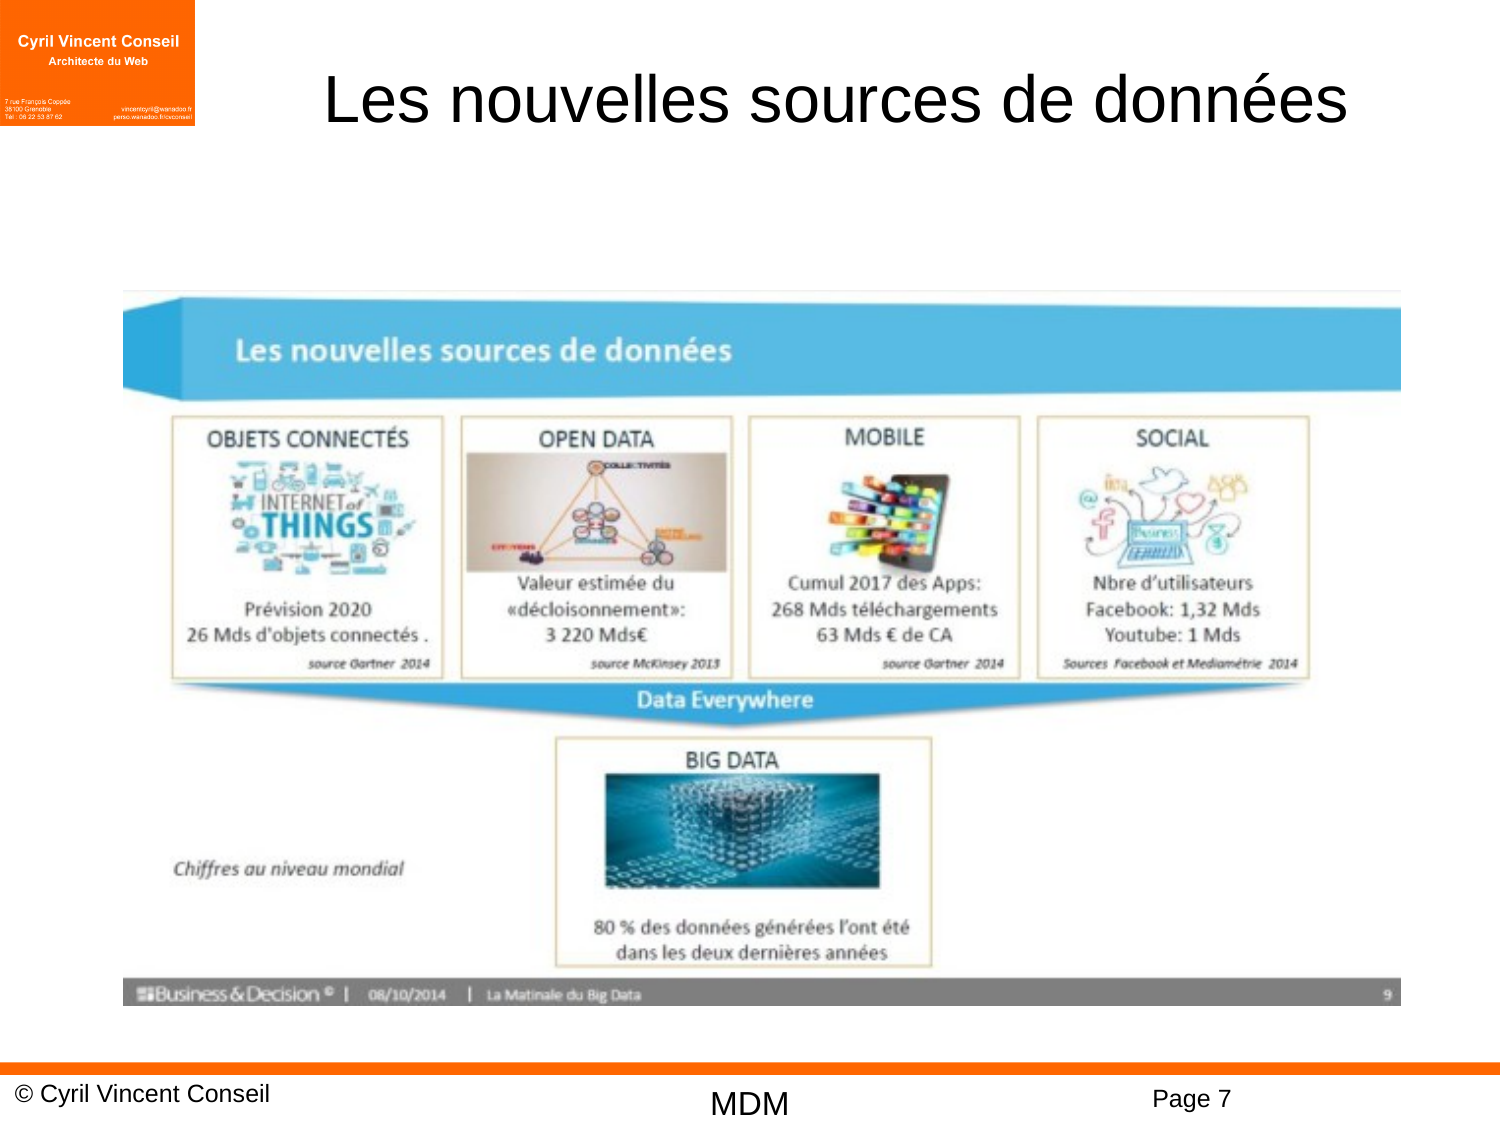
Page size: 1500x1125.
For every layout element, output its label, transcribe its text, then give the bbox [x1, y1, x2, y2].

title Les nouvelles sources de données [194, 2, 1480, 190]
picture [123, 290, 1401, 1006]
picture [0, 0, 195, 126]
